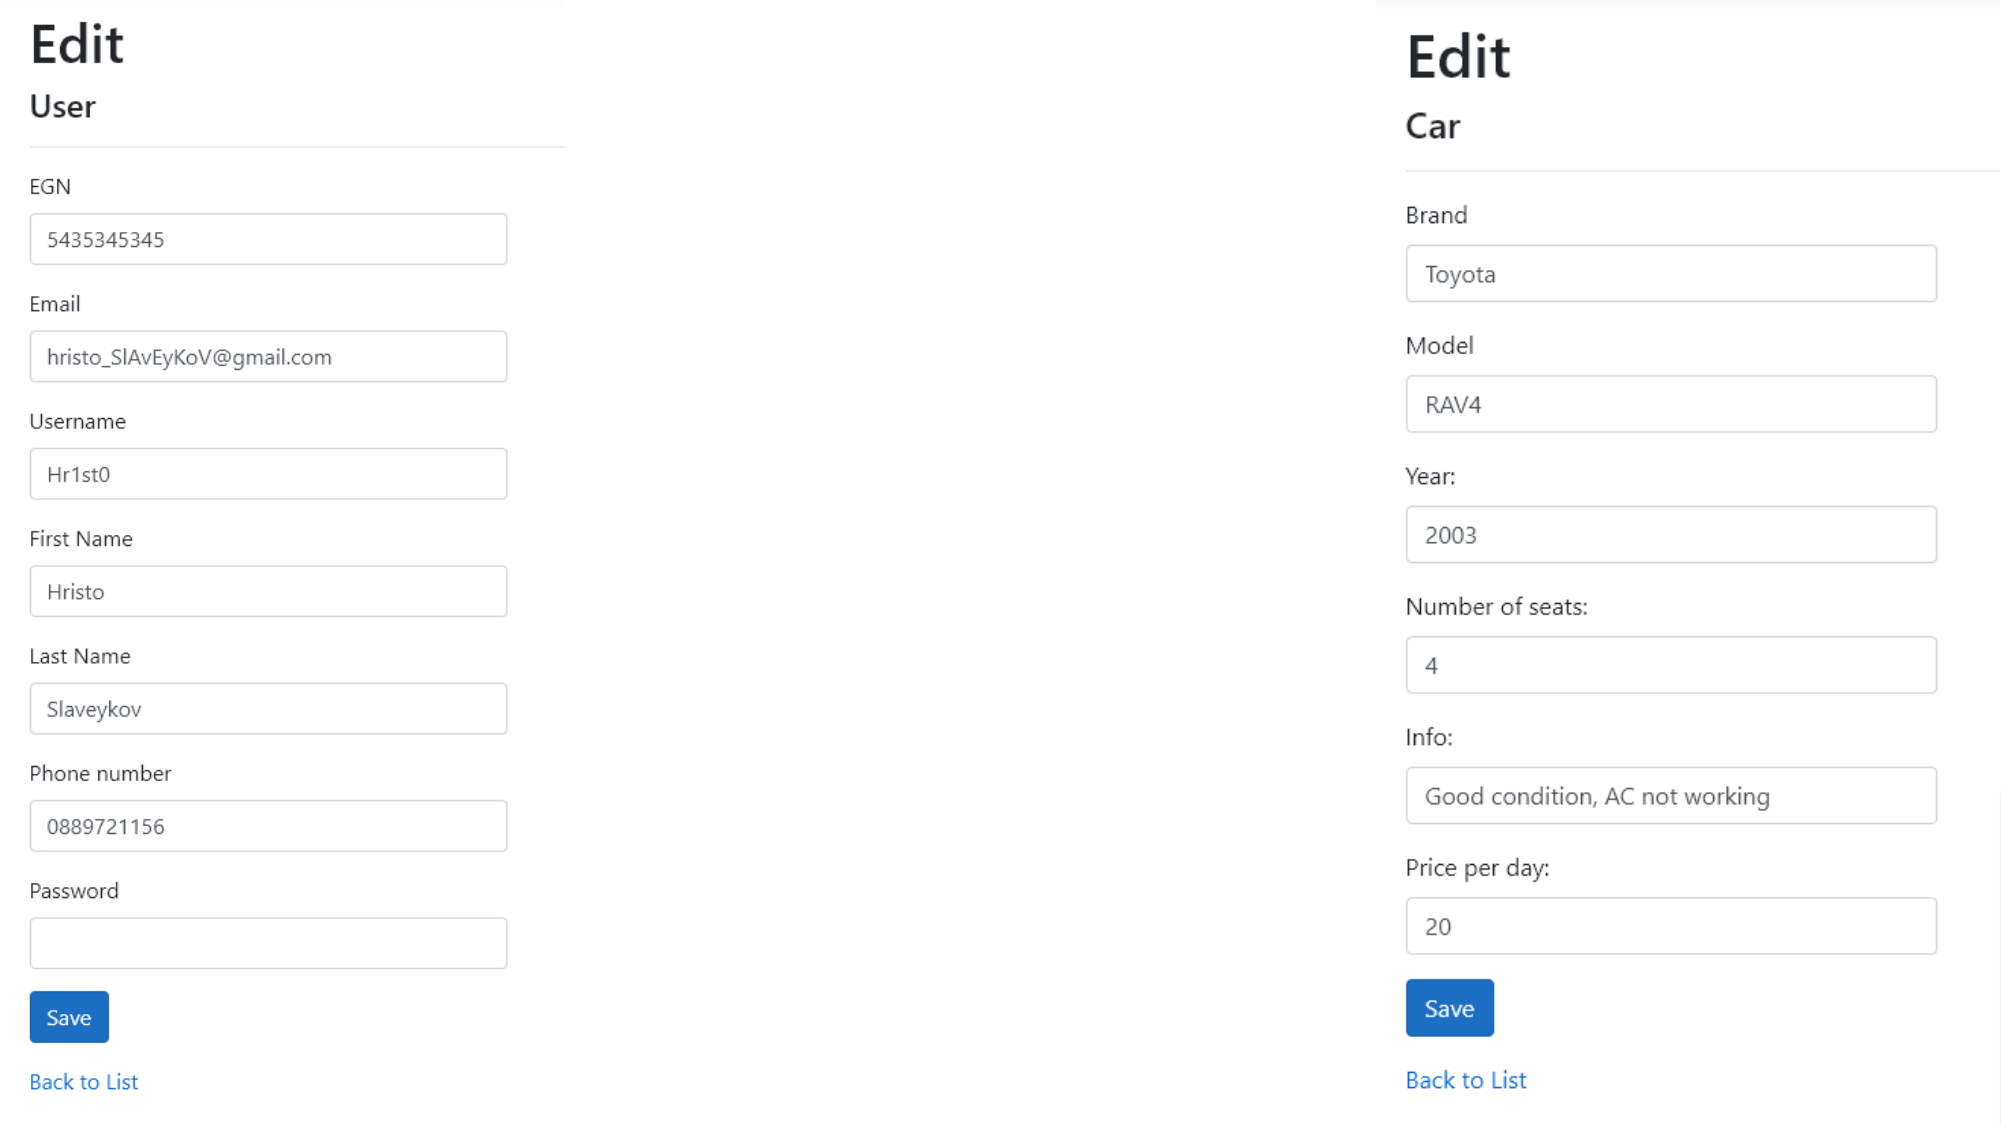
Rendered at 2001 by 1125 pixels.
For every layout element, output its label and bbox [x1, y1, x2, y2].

picture [1376, 0, 2000, 1125]
picture [0, 0, 565, 1125]
